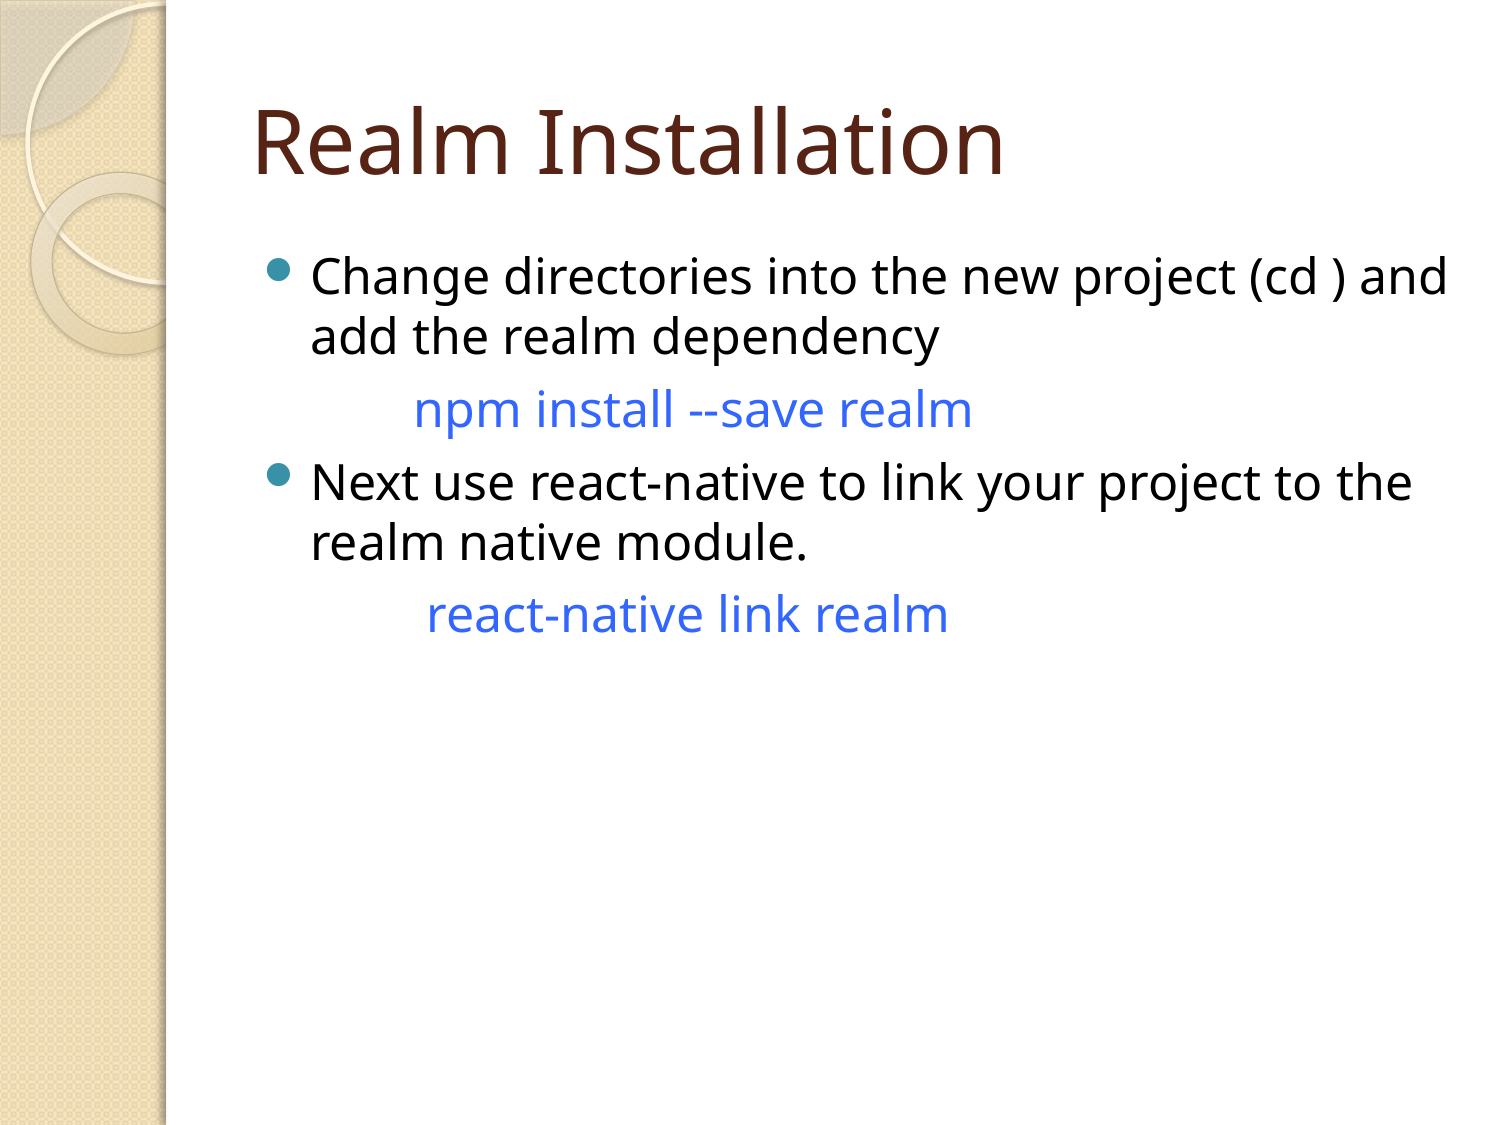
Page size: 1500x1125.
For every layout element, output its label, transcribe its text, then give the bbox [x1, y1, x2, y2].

title Realm Installation [235, 45, 1466, 233]
list Change directories into the new project (cd ) and add the realm dependency npm install --save realm Next use react-native to link your project to the realm native module. react-native link realm [235, 237, 1466, 1025]
